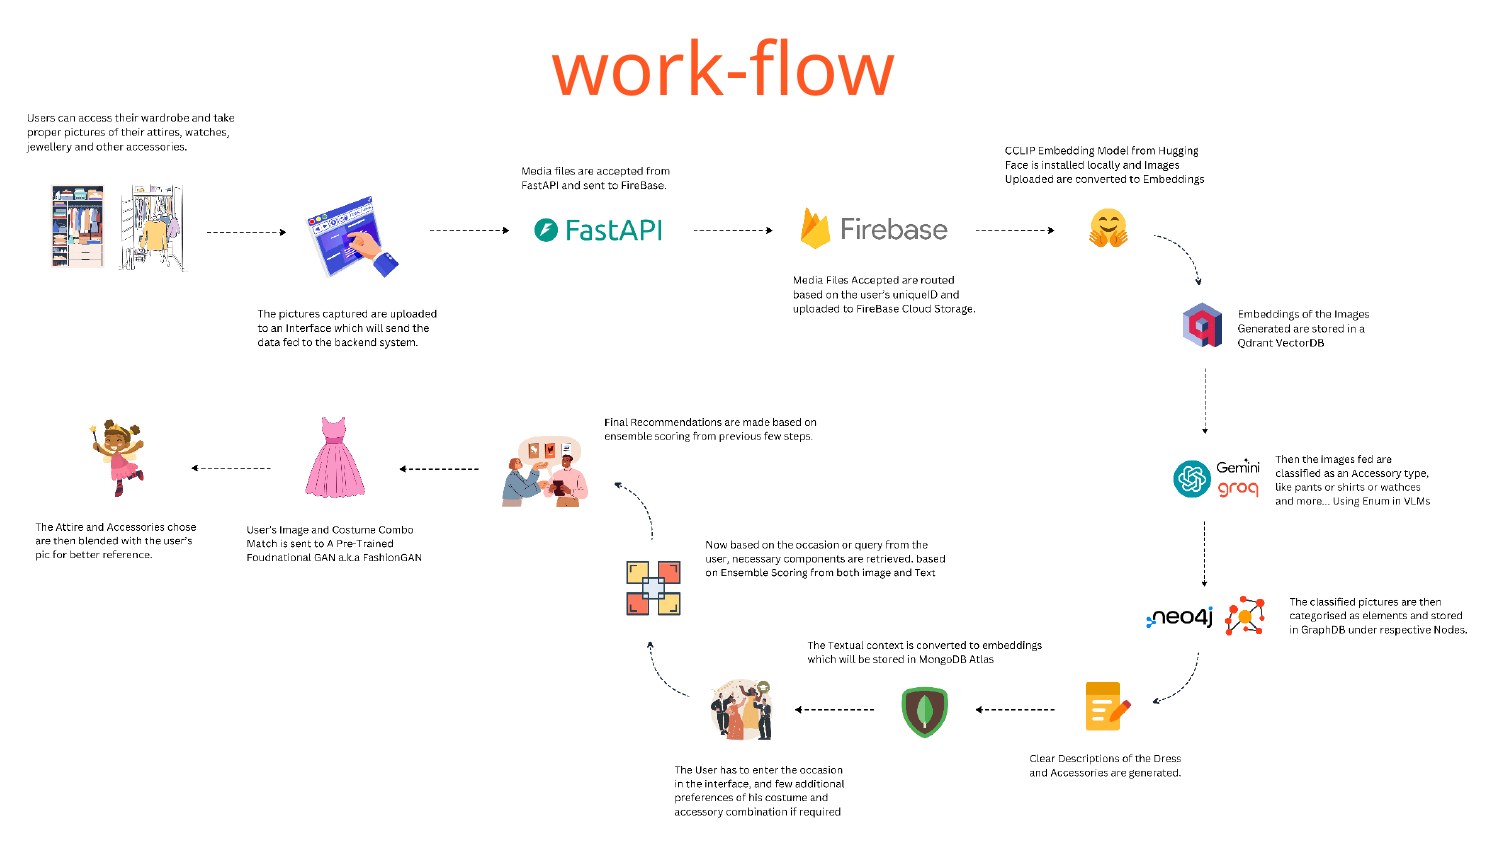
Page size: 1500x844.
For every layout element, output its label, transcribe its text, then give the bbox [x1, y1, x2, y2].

picture [24, 108, 1476, 821]
title work-flow [24, 4, 1423, 108]
